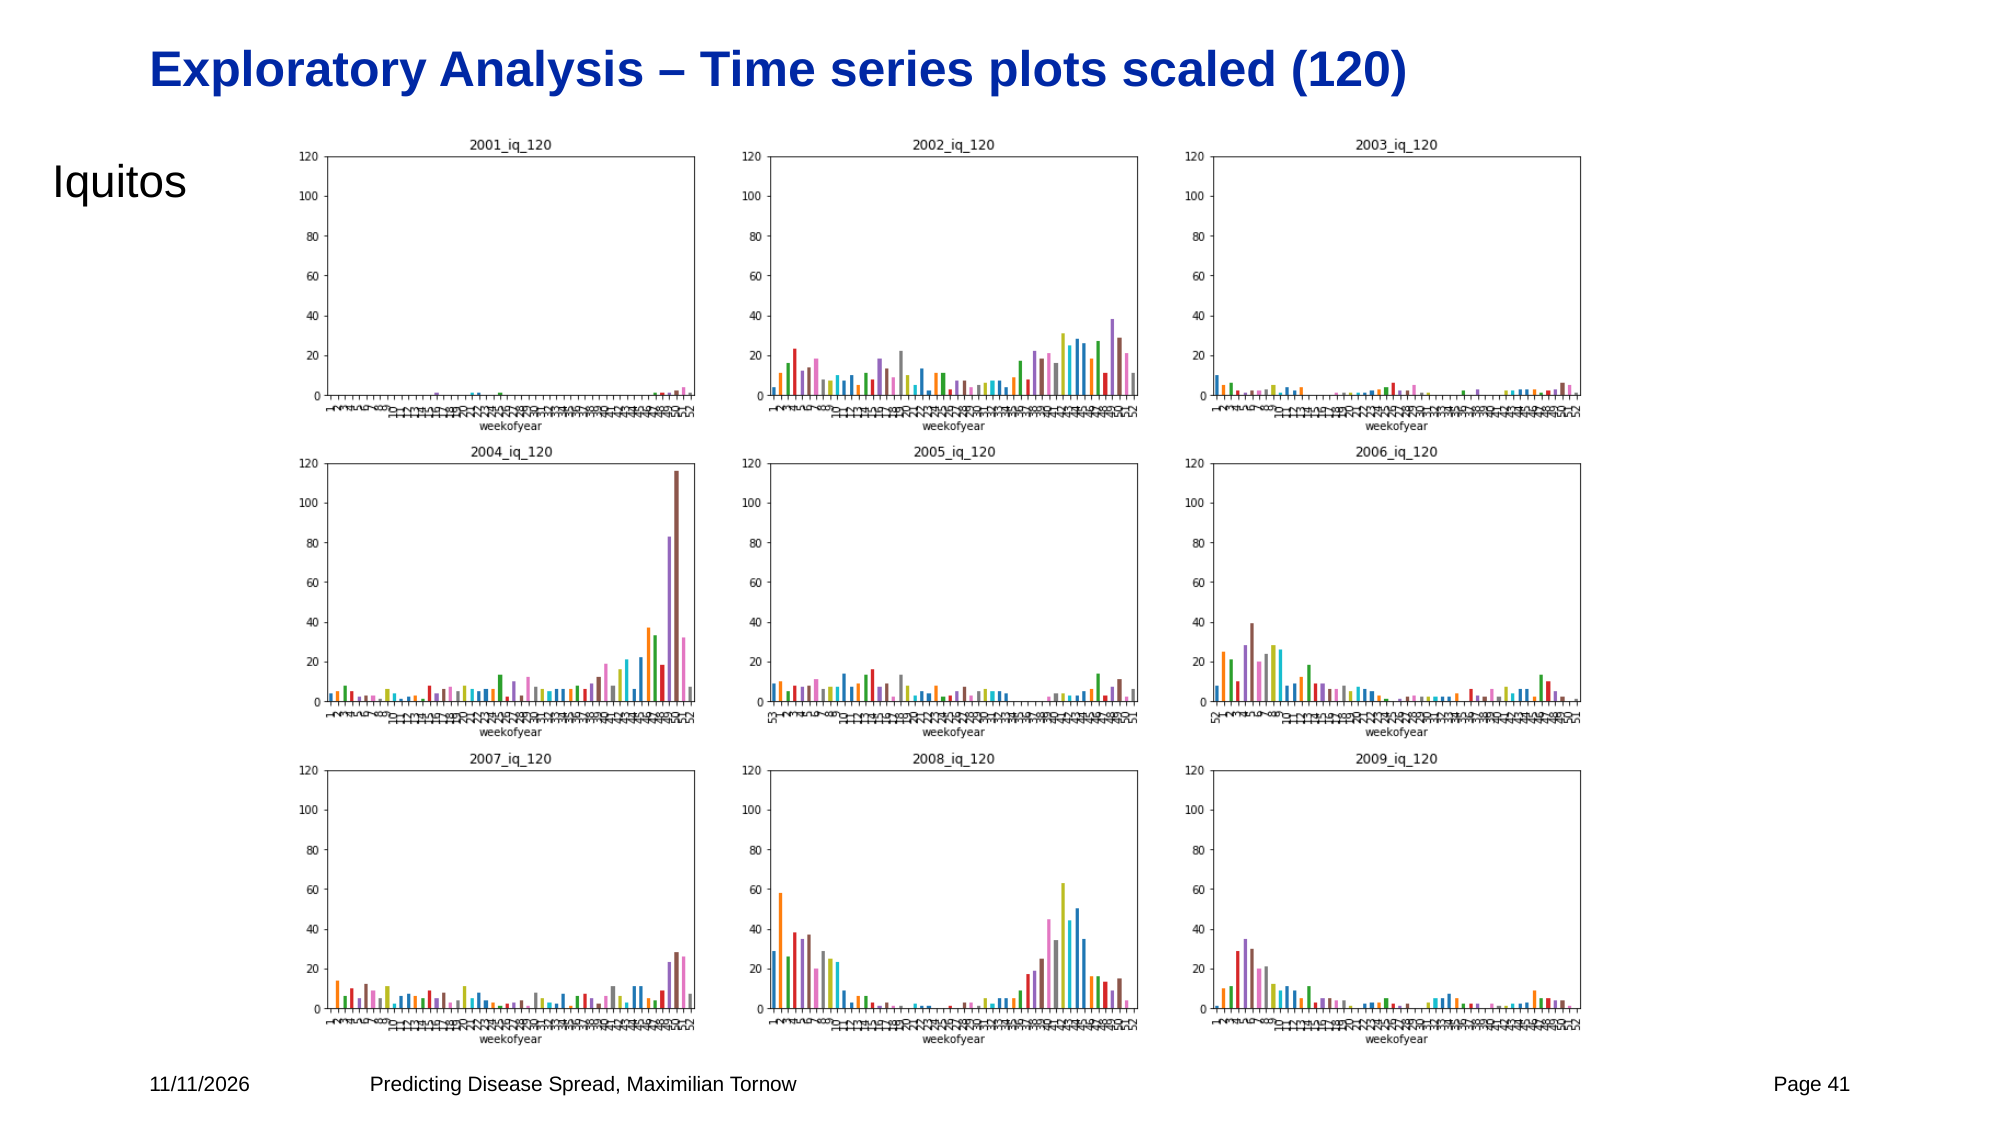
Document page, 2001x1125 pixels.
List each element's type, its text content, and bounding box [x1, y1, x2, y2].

picture [733, 751, 1148, 1048]
text_box Iquitos [37, 144, 203, 214]
picture [1176, 751, 1591, 1048]
picture [733, 137, 1148, 434]
footer Predicting Disease Spread, Maximilian Tornow [369, 1070, 1520, 1106]
picture [290, 137, 705, 434]
slide_number Page 41 [1714, 1070, 1851, 1106]
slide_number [149, 1070, 354, 1106]
picture [290, 751, 705, 1048]
picture [1176, 137, 1591, 434]
picture [733, 444, 1148, 741]
picture [1176, 444, 1591, 741]
title Exploratory Analysis – Time series plots scaled (120) [149, 31, 1851, 132]
picture [290, 444, 705, 741]
